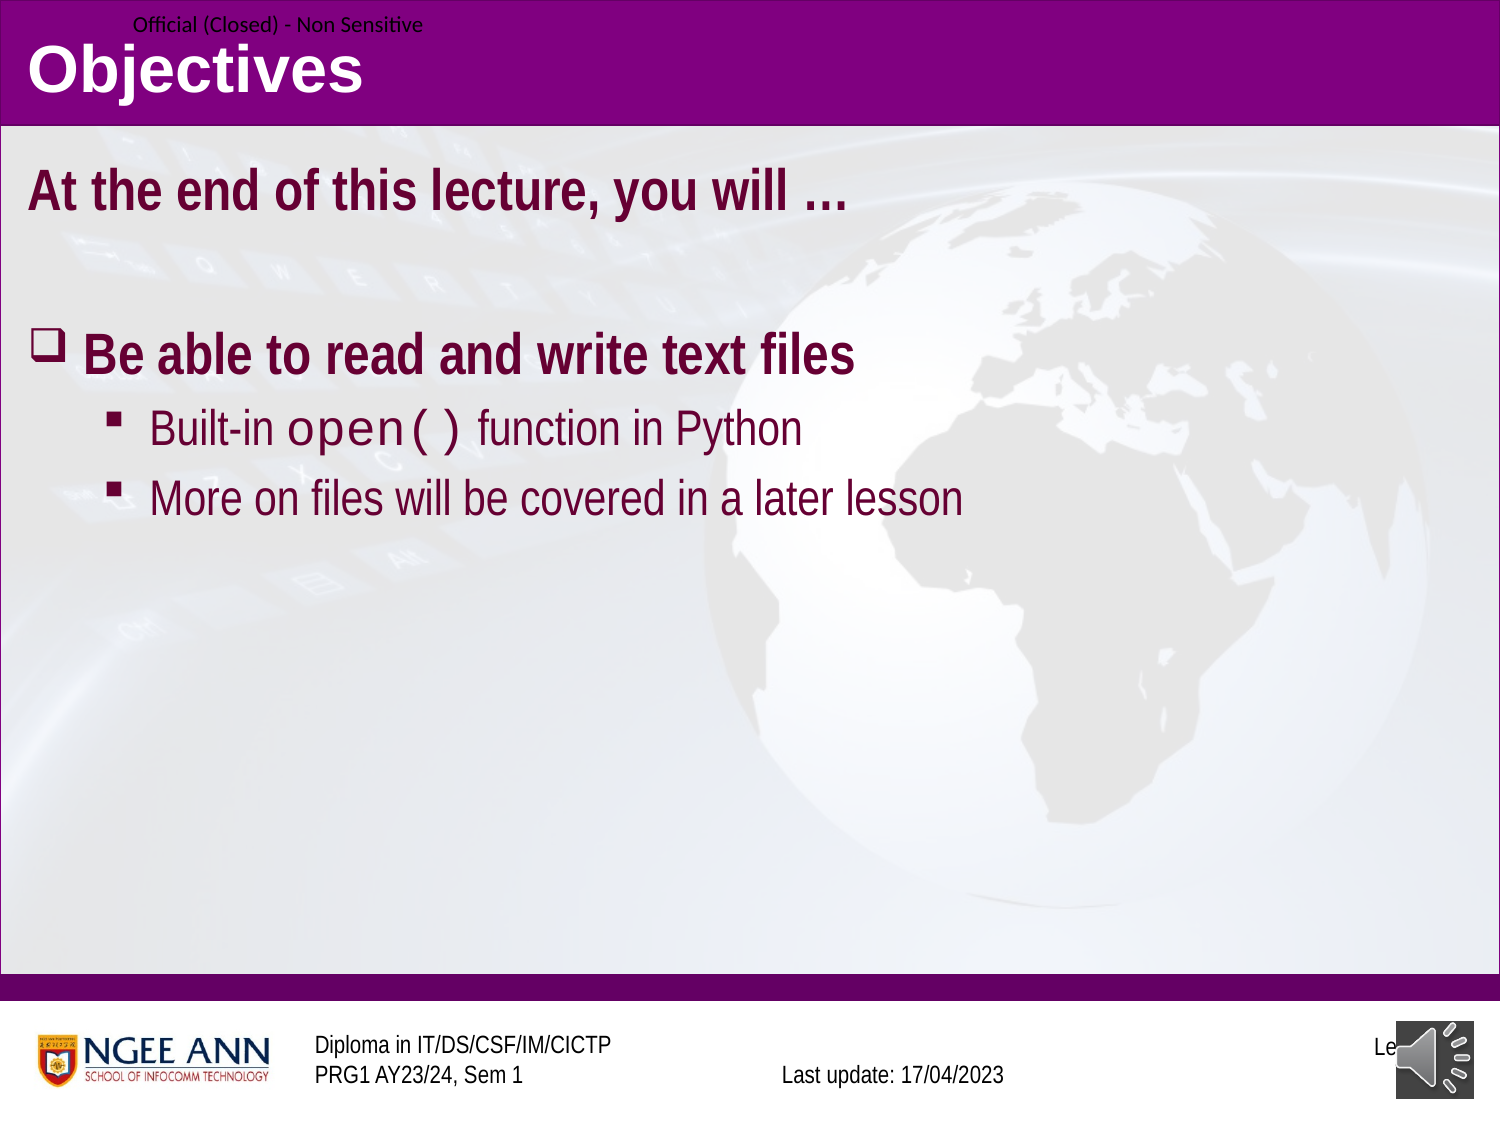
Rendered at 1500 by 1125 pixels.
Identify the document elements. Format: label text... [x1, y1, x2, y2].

picture [1394, 1019, 1476, 1101]
list At the end of this lecture, you will … Be able to read and write text files Built-in open() function in Python More on files will be covered in a later lesson [12, 144, 1488, 963]
title Objectives [12, 19, 1488, 113]
picture [12, 1012, 294, 1109]
